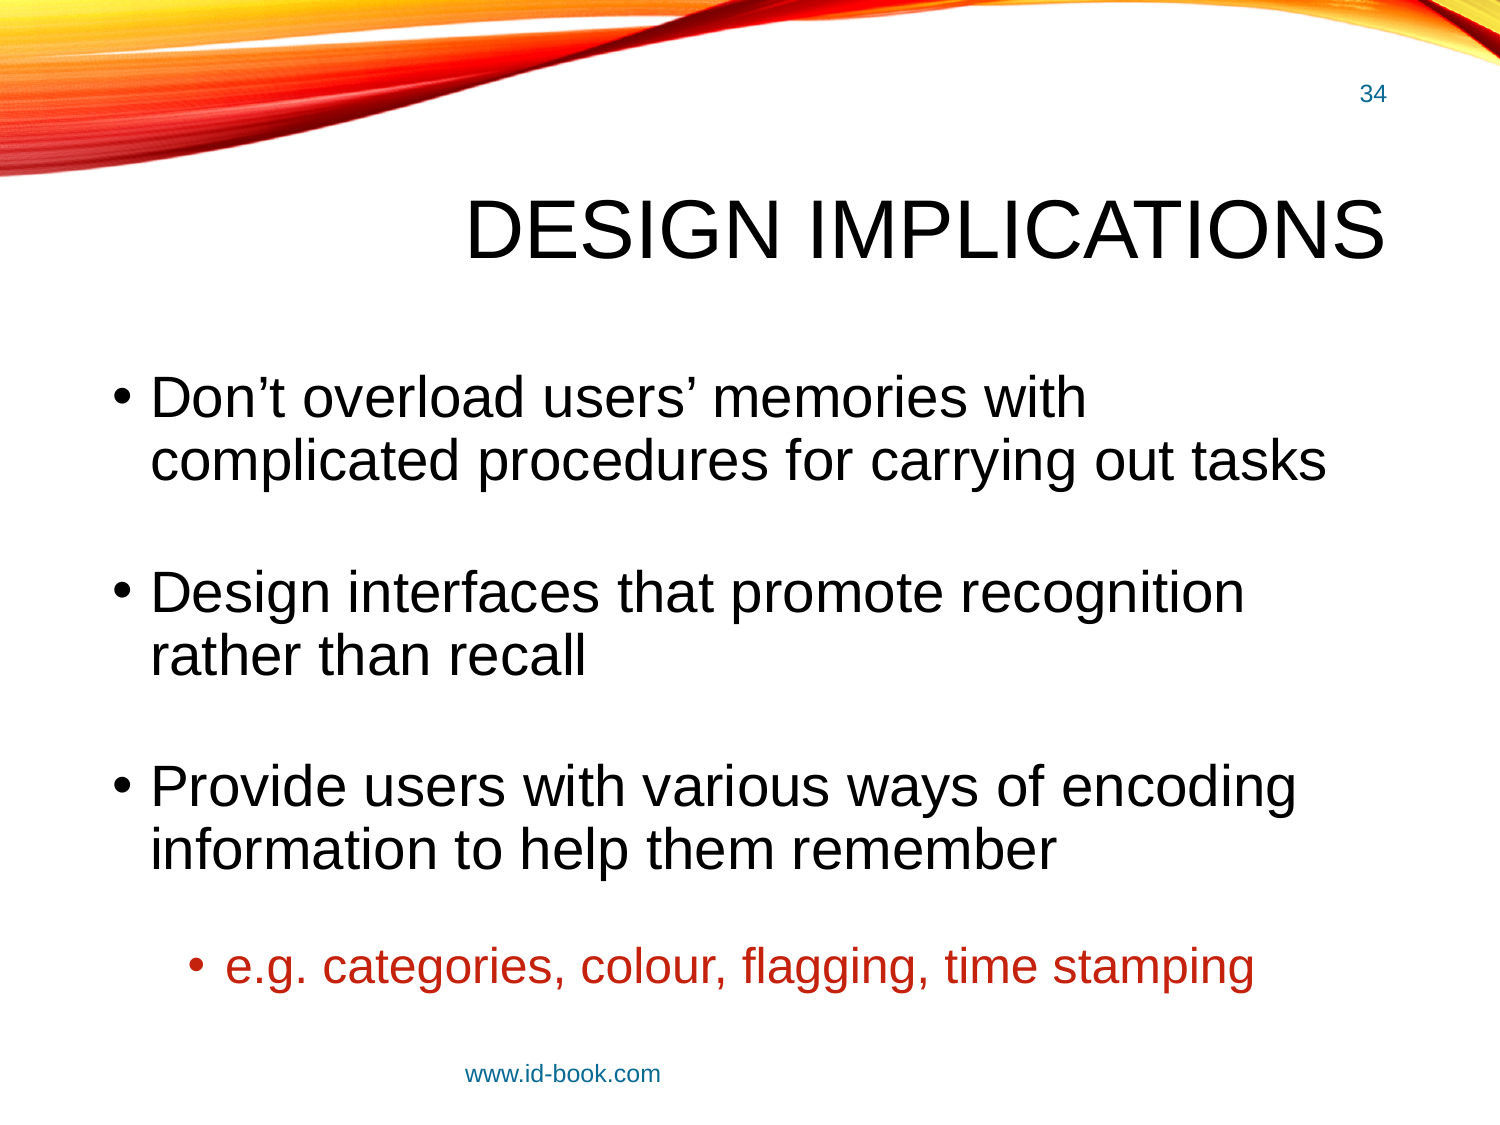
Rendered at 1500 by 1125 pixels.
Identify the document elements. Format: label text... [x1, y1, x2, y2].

picture [0, 0, 1500, 178]
title Design implications [356, 125, 1403, 338]
slide_number 34 [1078, 62, 1403, 123]
footer www.id-book.com [97, 1042, 1030, 1103]
list Don’t overload users’ memories with complicated procedures for carrying out tasks Design interfaces that promote recognition rather than recall Provide users with various ways of encoding information to help them remember e.g. categories, colour, flagging, time stamping [97, 360, 1403, 1028]
